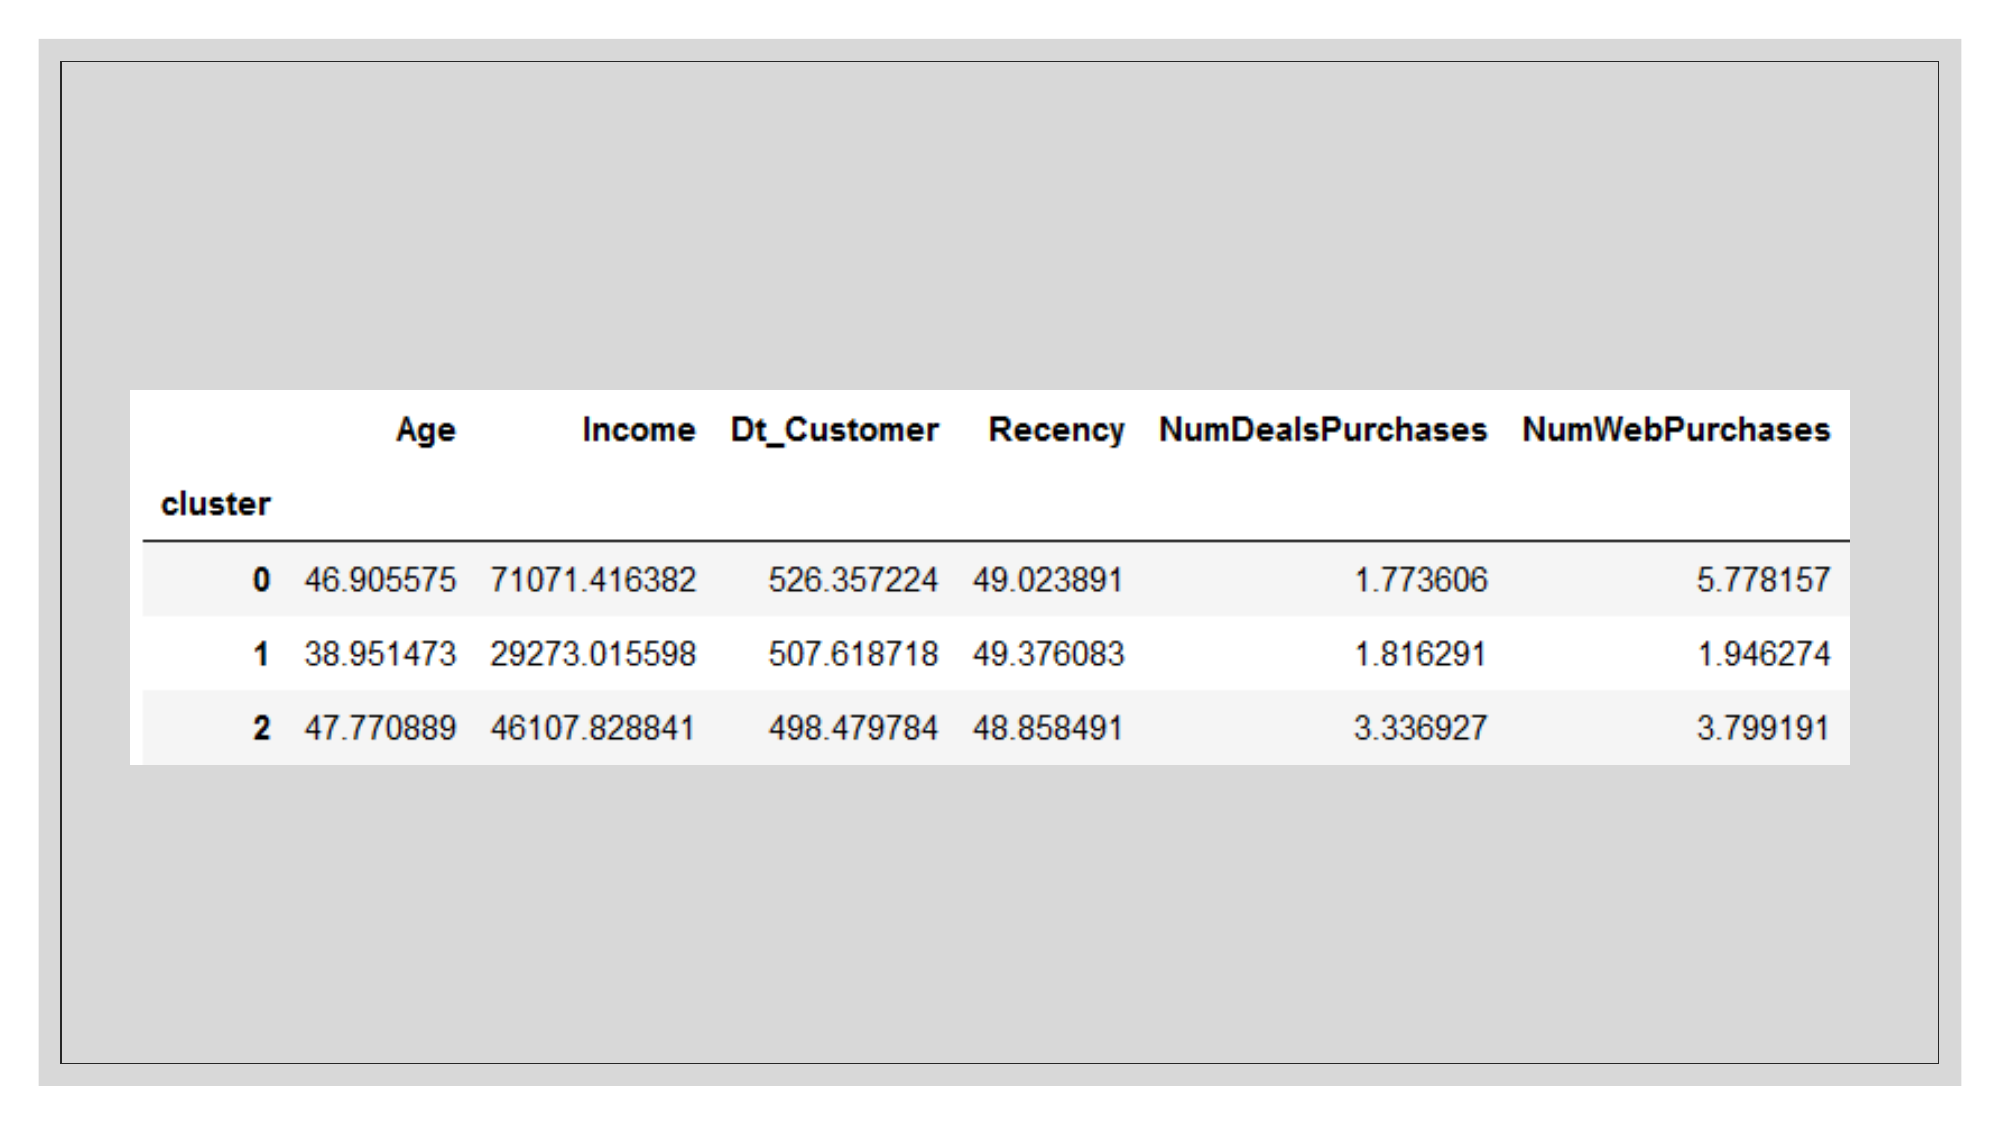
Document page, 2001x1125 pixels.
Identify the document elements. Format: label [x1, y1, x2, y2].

list [130, 390, 1850, 765]
